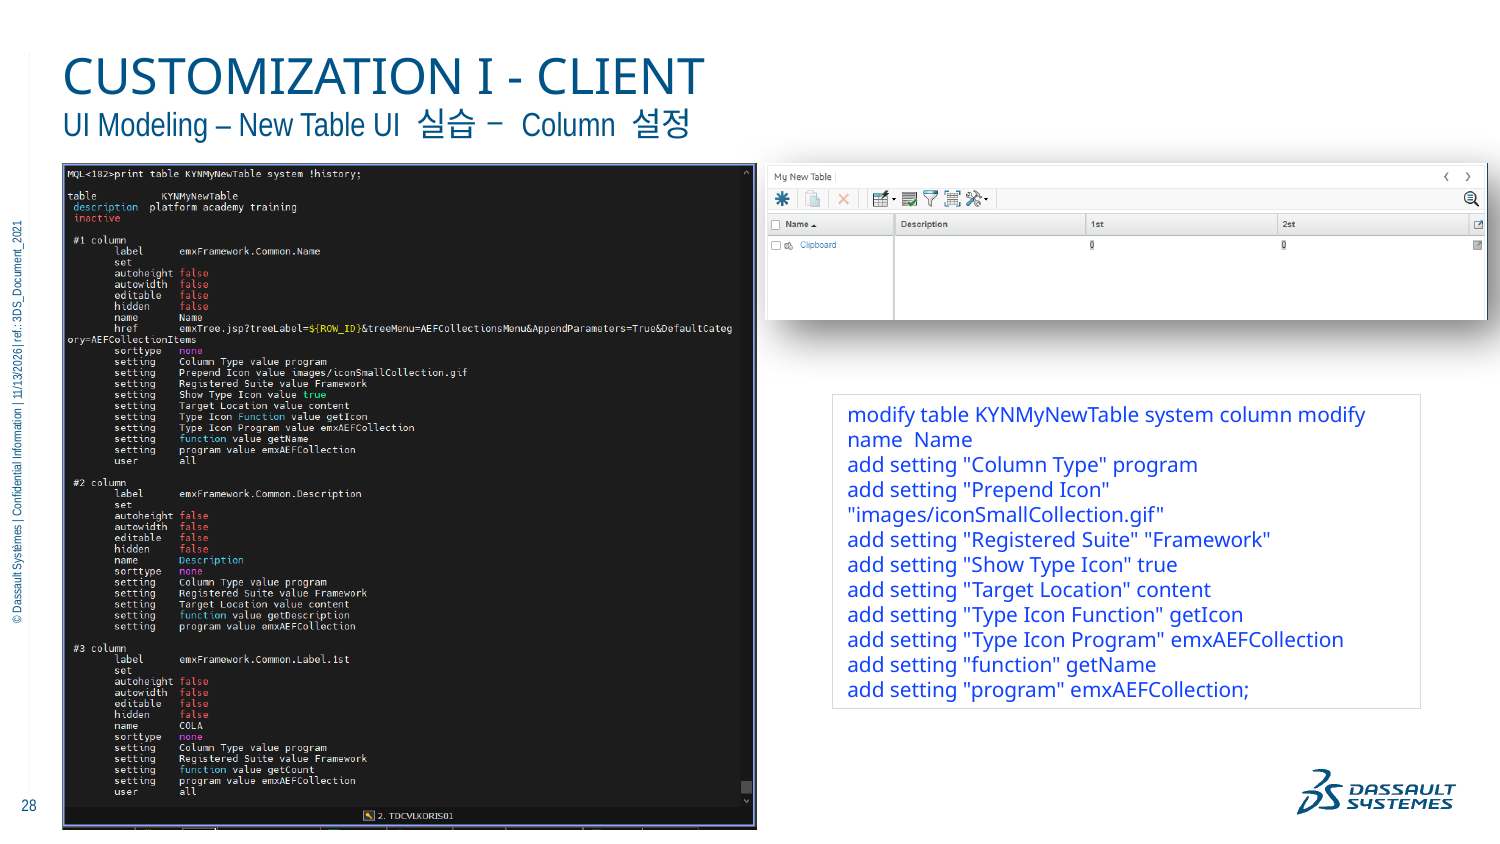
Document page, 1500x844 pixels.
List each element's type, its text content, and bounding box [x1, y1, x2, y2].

text_box modify table KYNMyNewTable system column modify name Name add setting "Column Type" program add setting "Prepend Icon" "images/iconSmallCollection.gif" add setting "Registered Suite" "Framework" add setting "Show Type Icon" true add setting "Target Location" content add setting "Type Icon Function" getIcon add setting "Type Icon Program" emxAEFCollection add setting "function" getName add setting "program" emxAEFCollection; [832, 394, 1421, 709]
picture [62, 163, 757, 830]
picture [1293, 765, 1459, 818]
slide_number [9, 345, 25, 404]
list UI Modeling – New Table UI 실습 – Column 설정 [62, 103, 1408, 144]
picture [765, 163, 1488, 320]
title Customization I - client [62, 43, 1408, 103]
